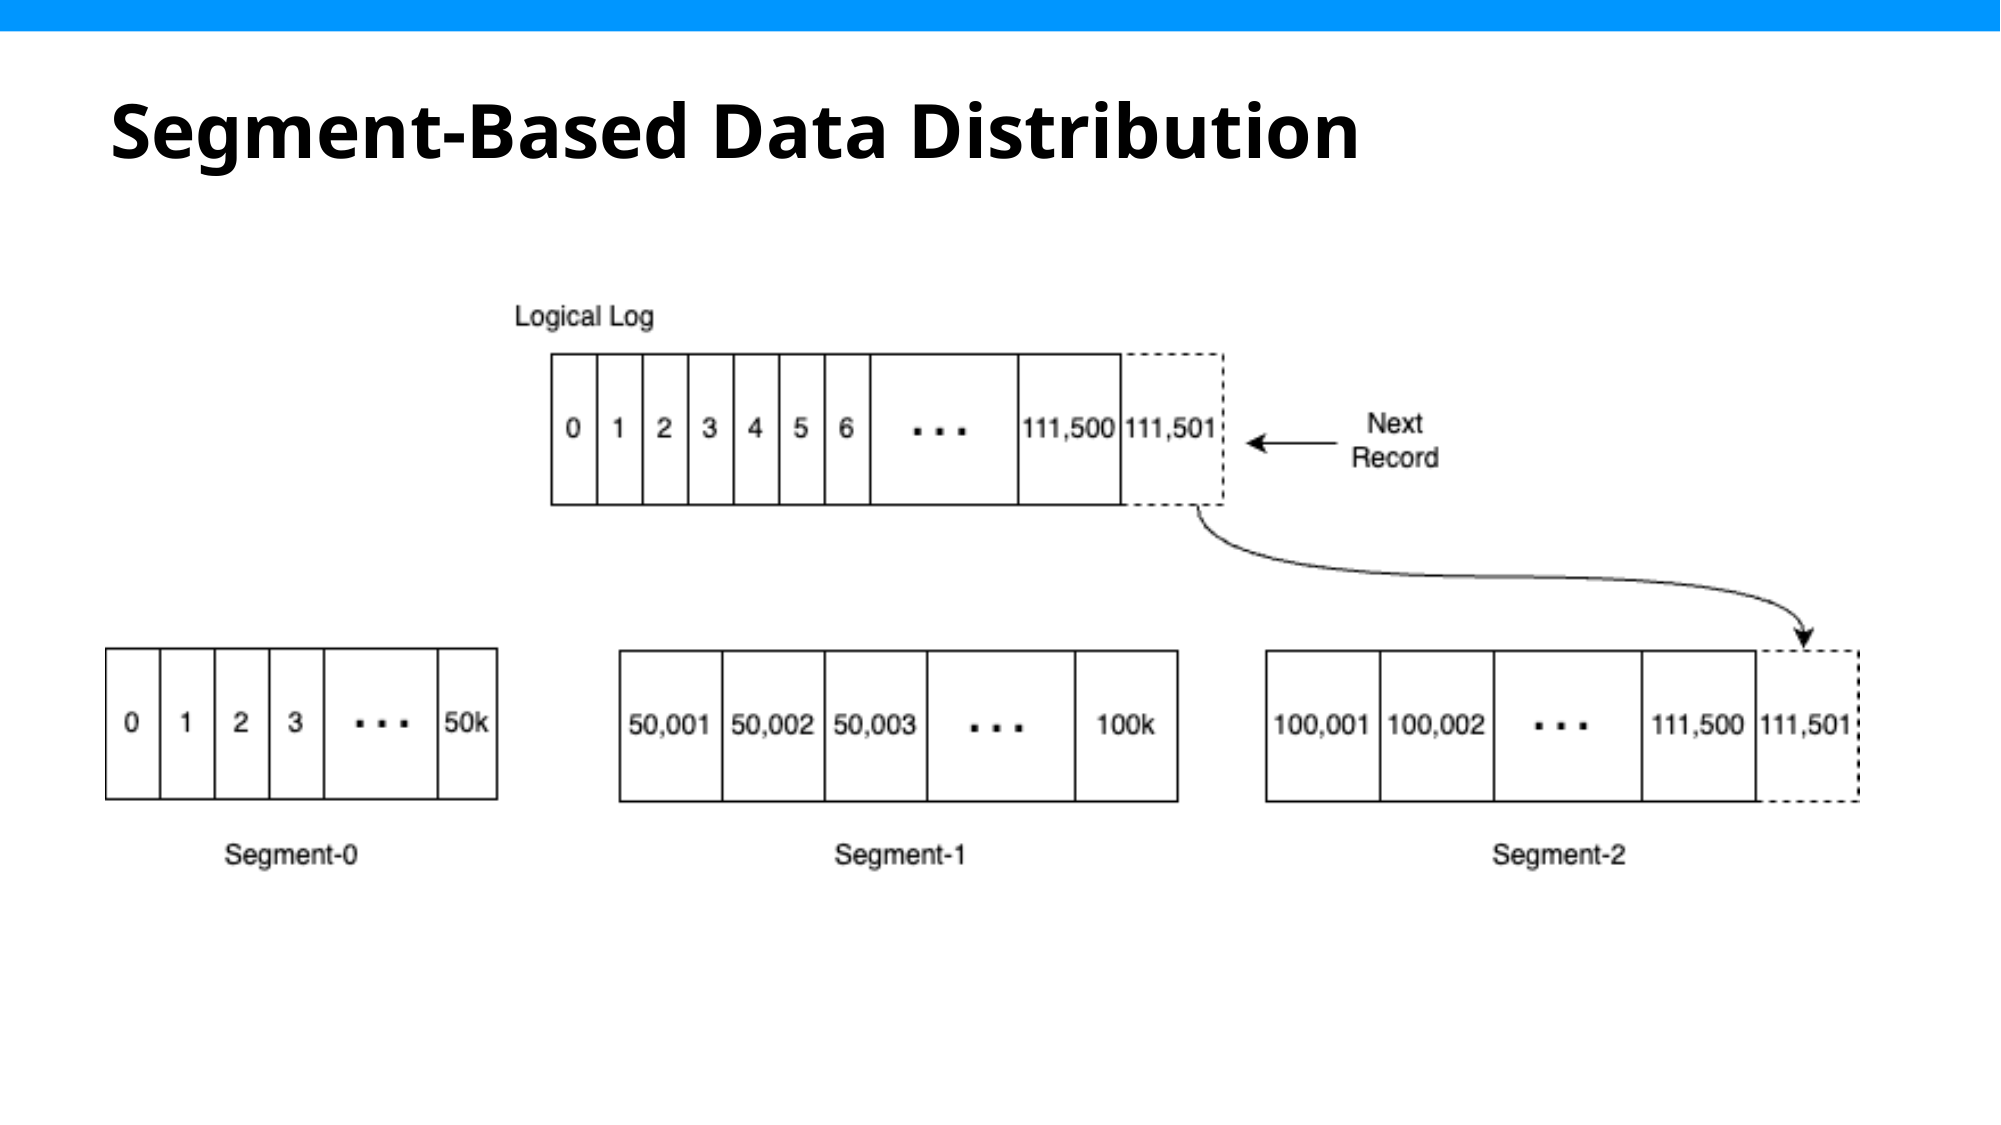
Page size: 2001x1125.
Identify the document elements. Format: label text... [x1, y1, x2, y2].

picture [104, 283, 1860, 890]
text_box Segment-Based Data Distribution [89, 50, 1910, 194]
